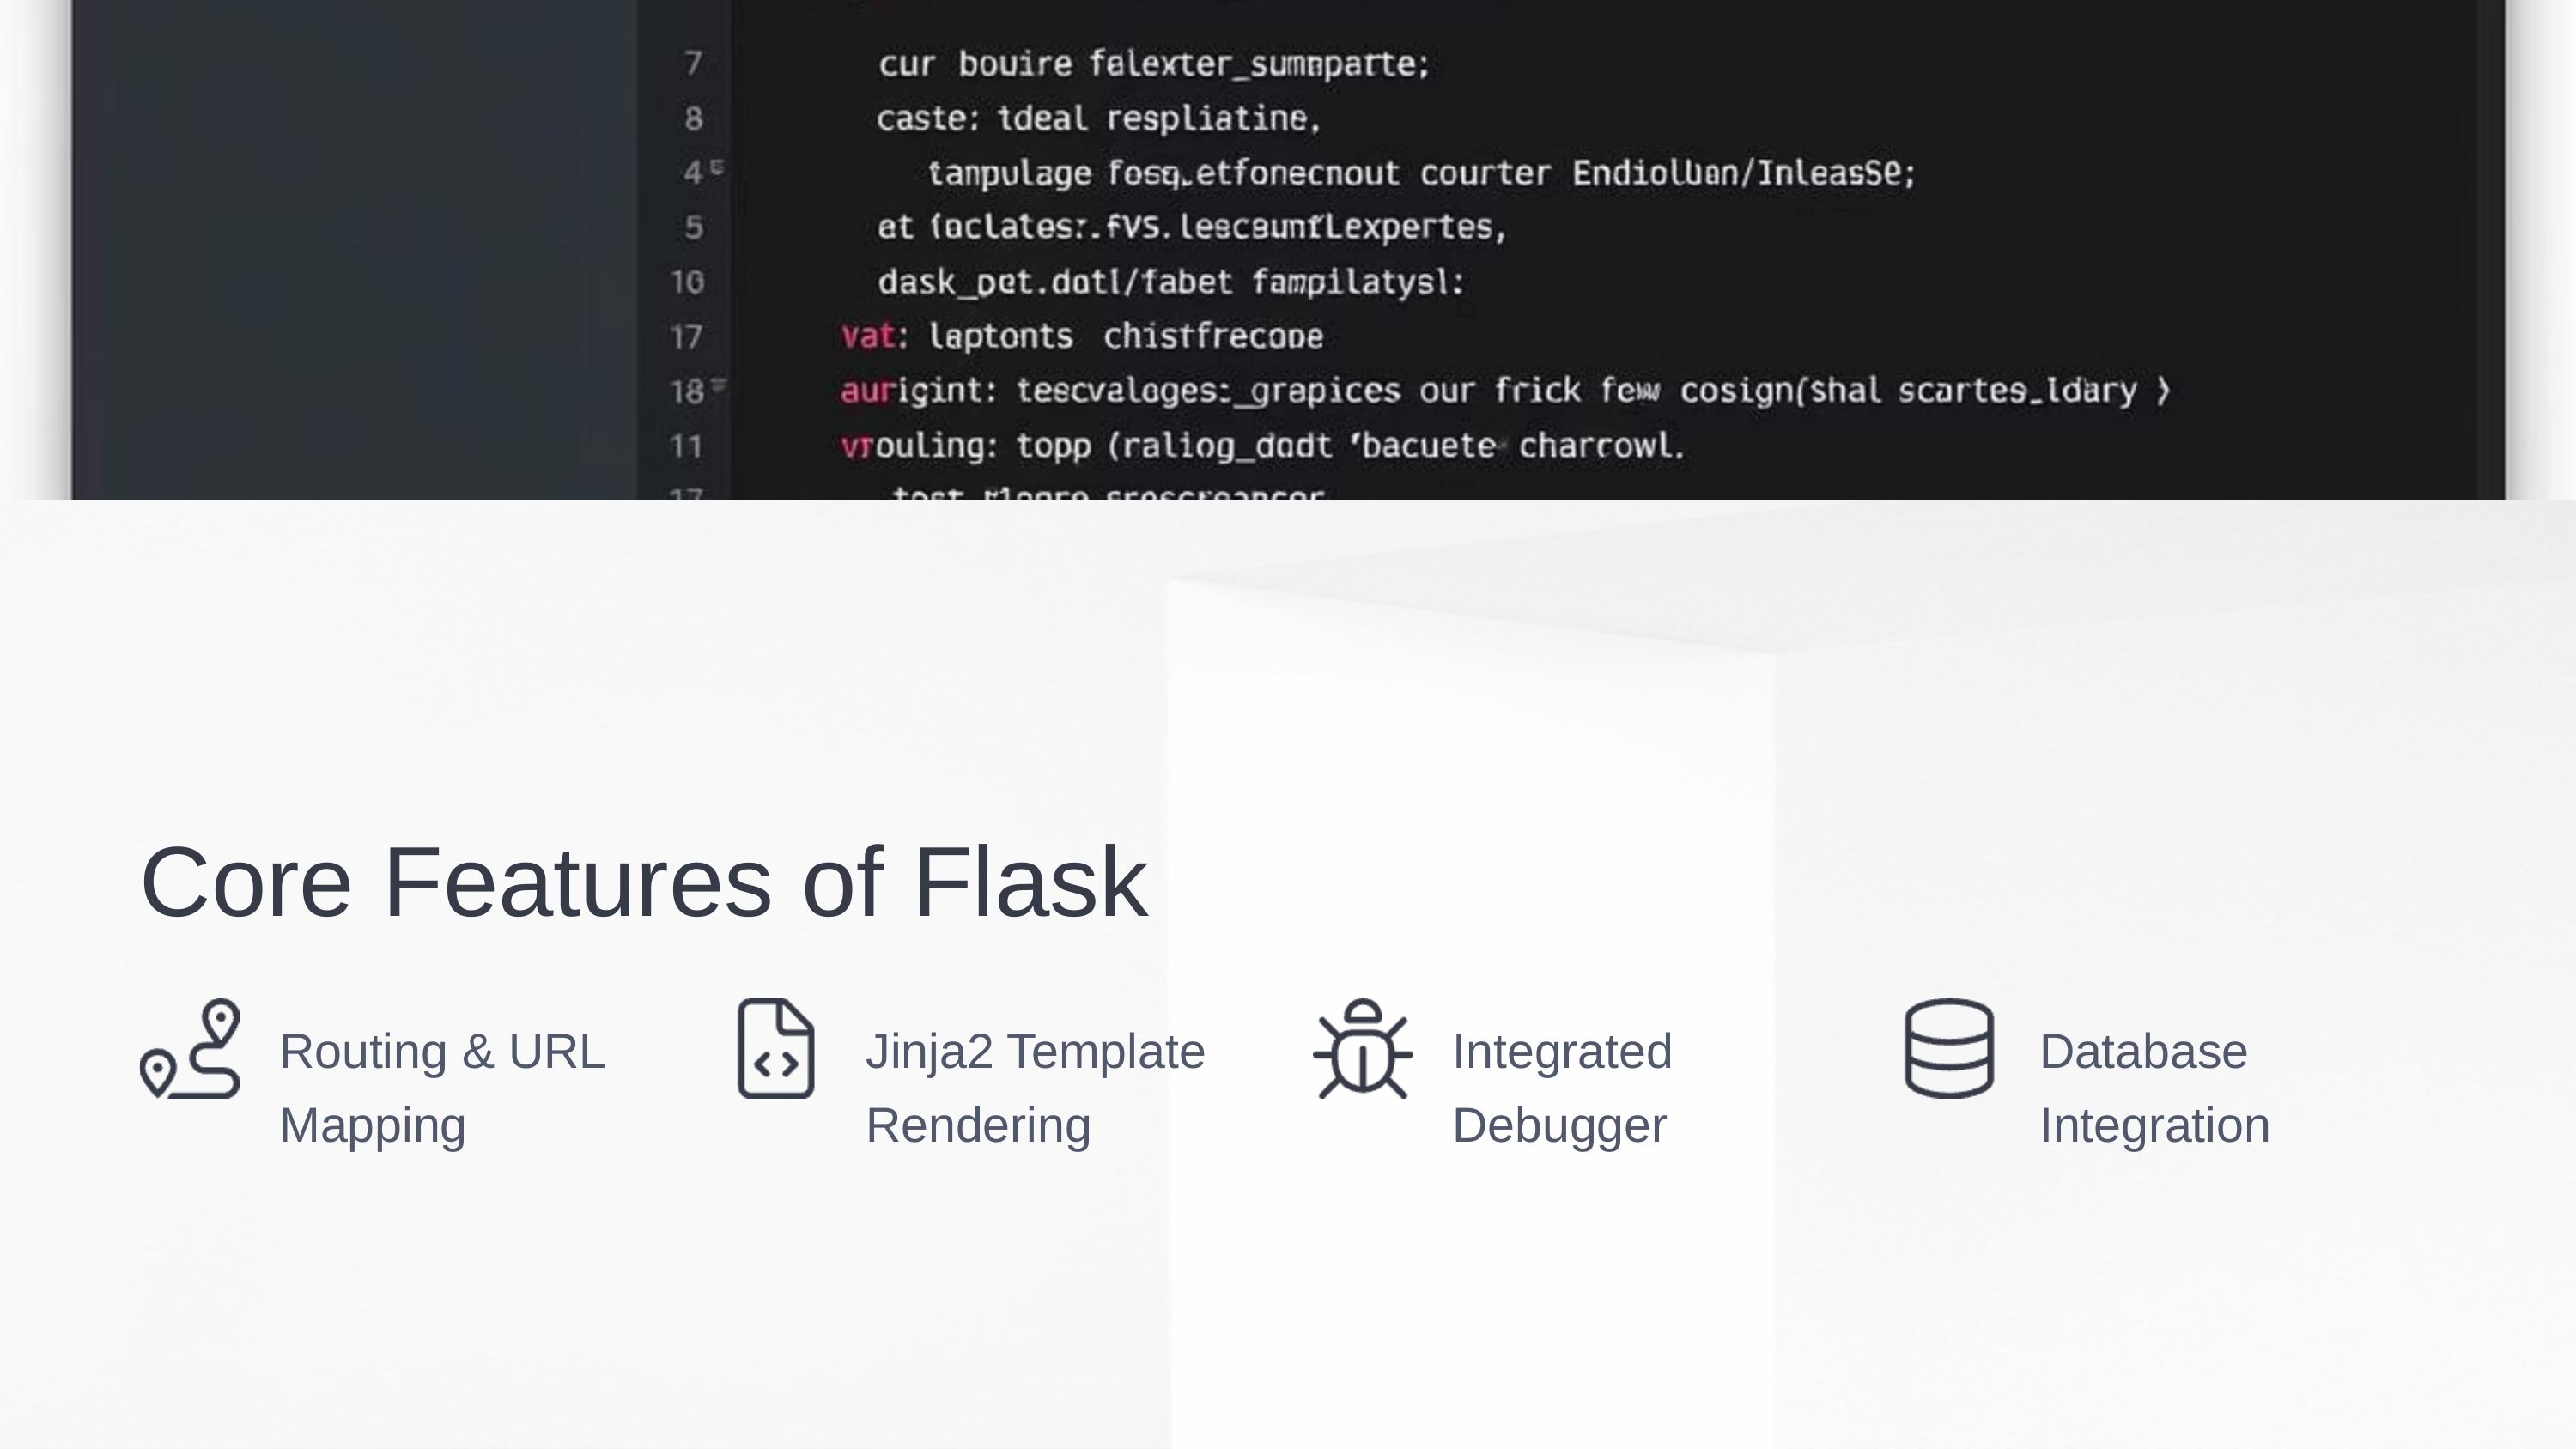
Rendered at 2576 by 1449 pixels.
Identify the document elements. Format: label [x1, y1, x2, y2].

text_box [279, 1015, 677, 1141]
text_box [1452, 1015, 1850, 1141]
text_box [139, 807, 1218, 932]
text_box [866, 1015, 1264, 1141]
text_box [0, 0, 2576, 1449]
text_box [2038, 1015, 2437, 1141]
